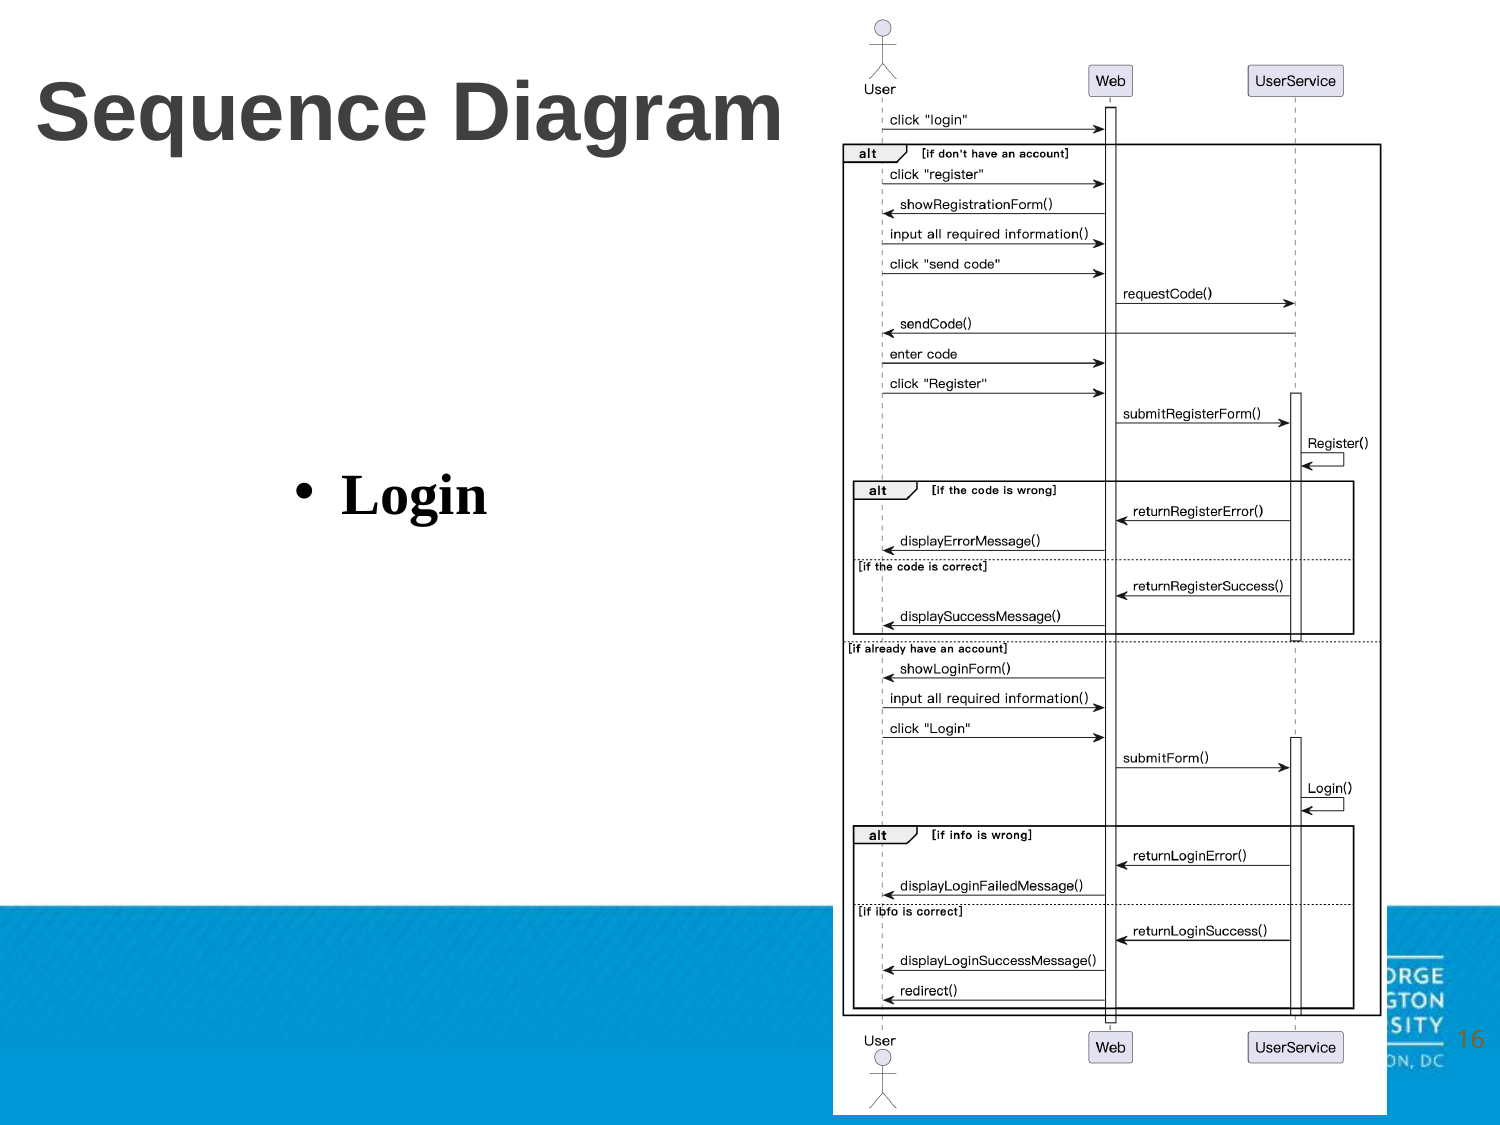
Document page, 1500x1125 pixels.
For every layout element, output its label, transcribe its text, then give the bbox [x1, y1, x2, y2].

picture [0, 0, 1500, 1114]
text_box 16 [1393, 1010, 1500, 1071]
title Sequence Diagram [21, 49, 827, 223]
text_box Login [280, 448, 503, 534]
